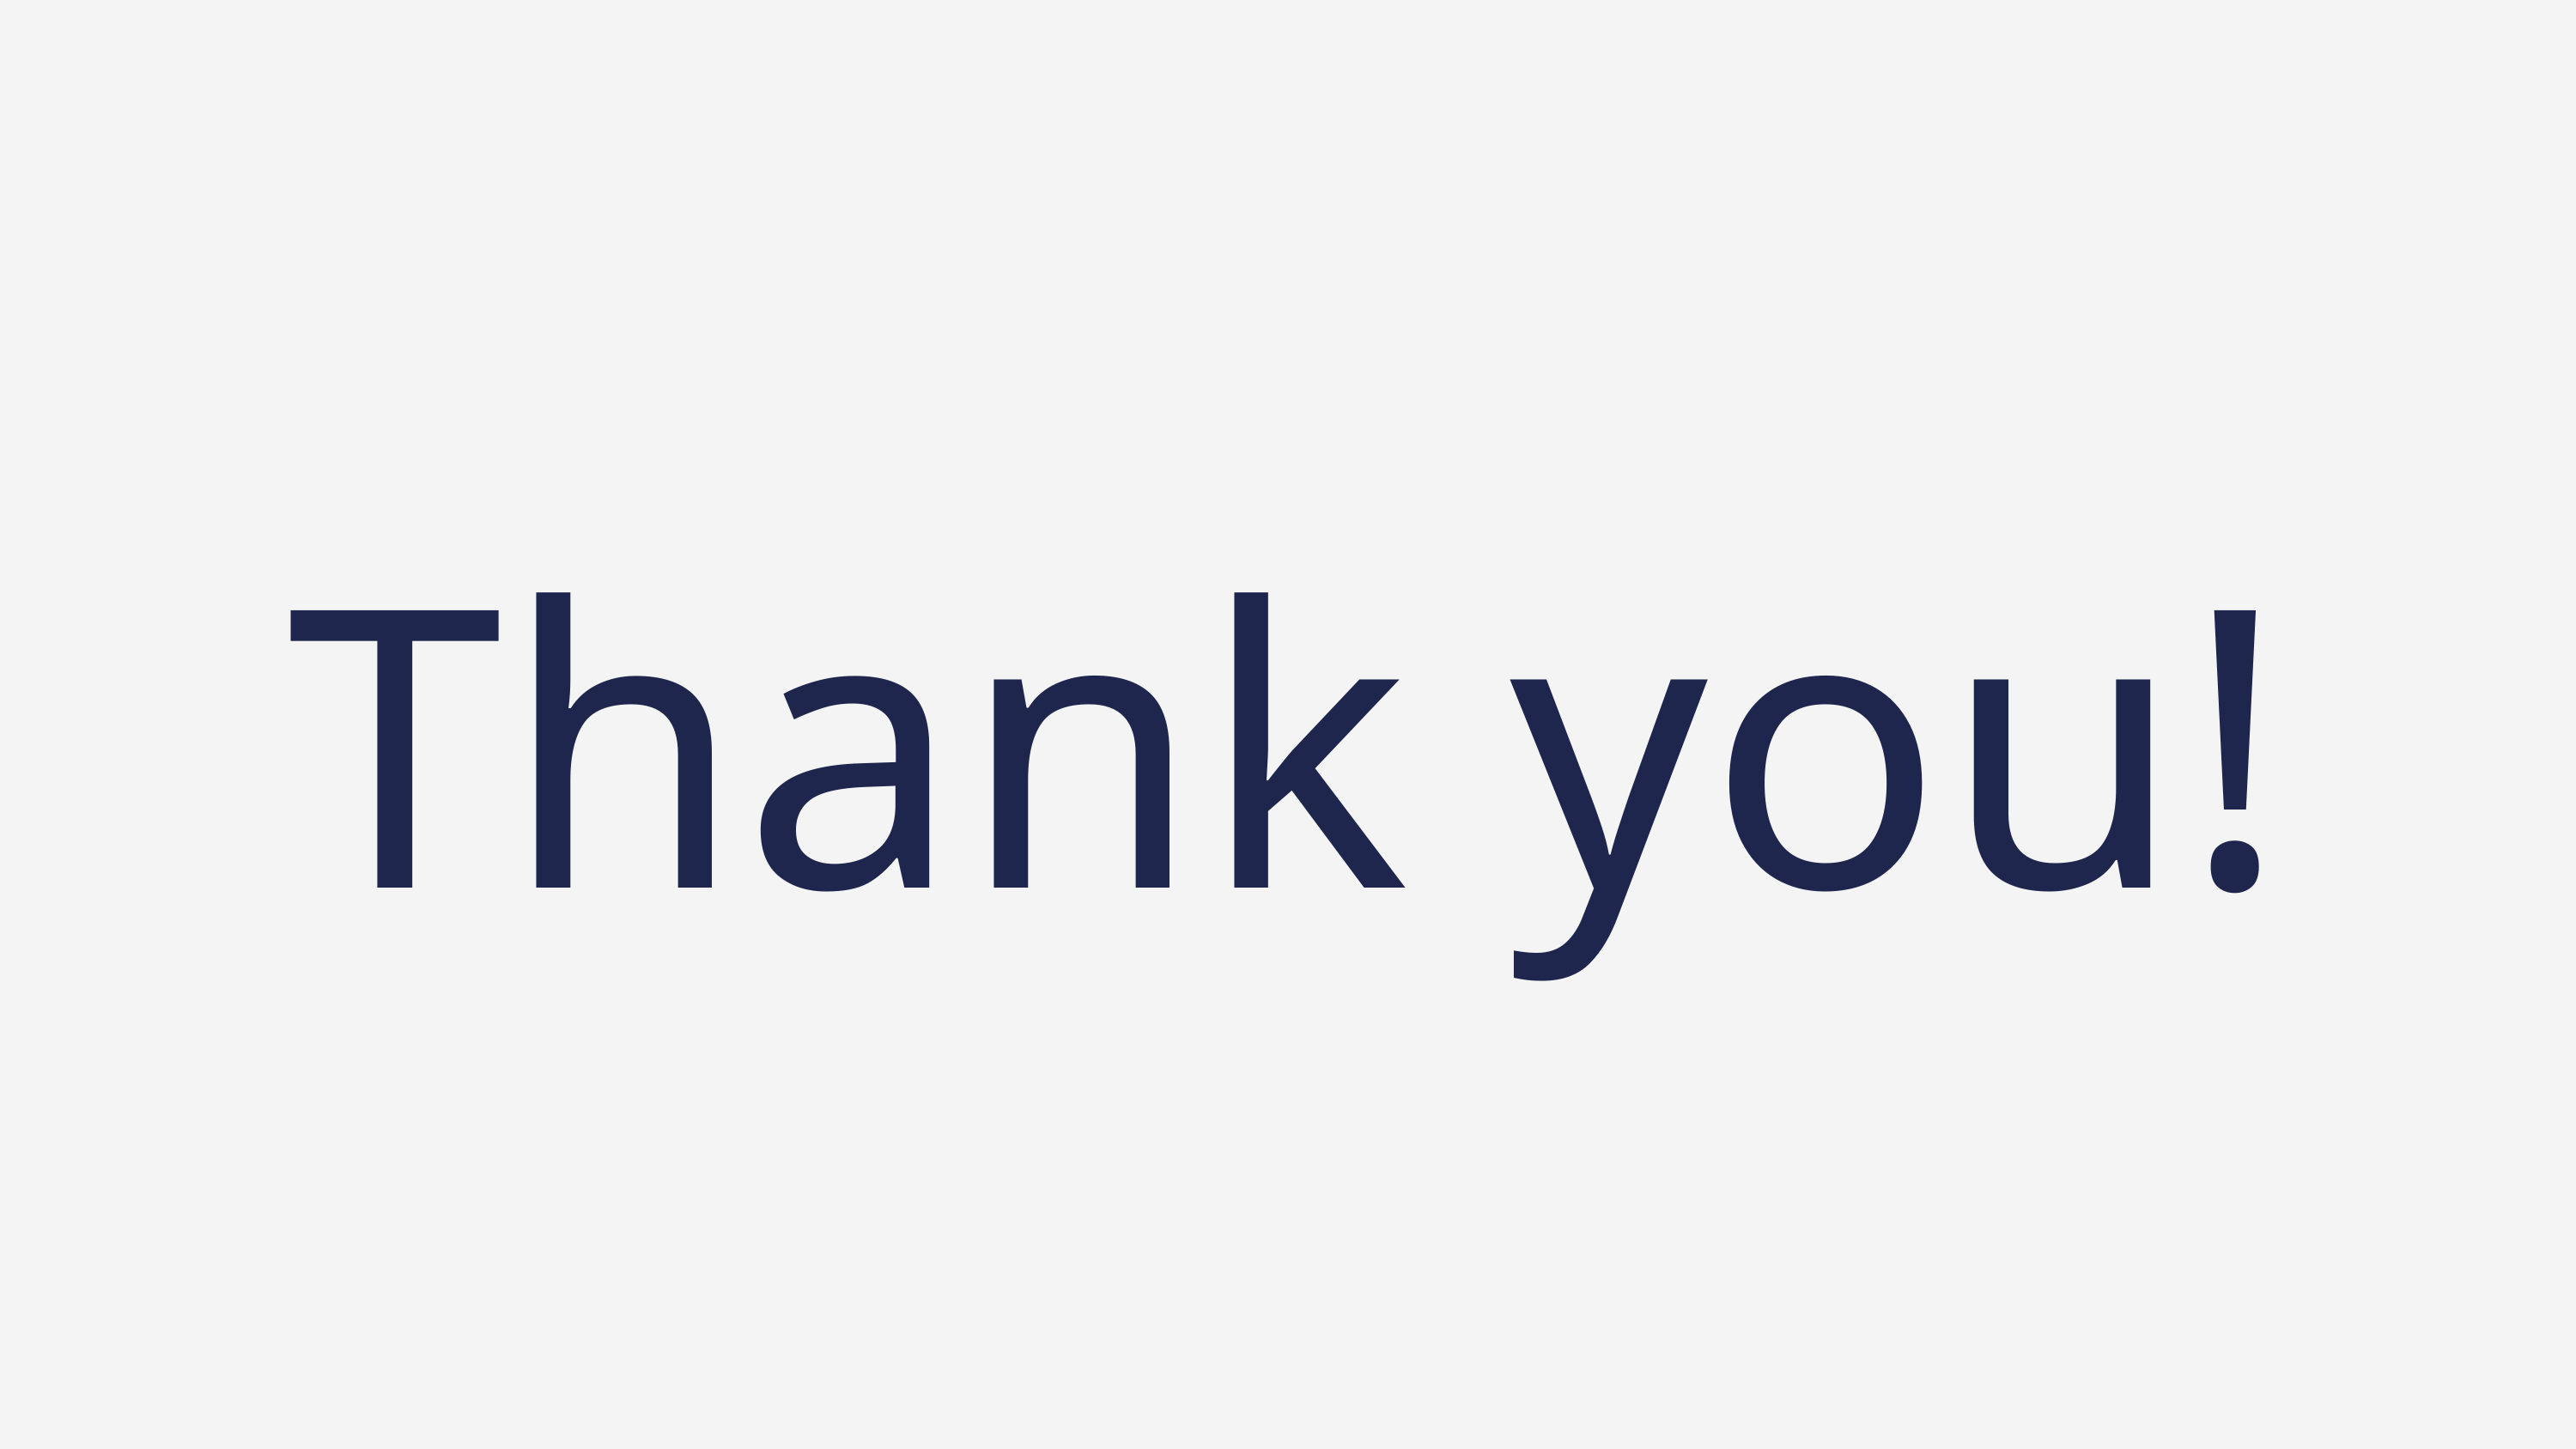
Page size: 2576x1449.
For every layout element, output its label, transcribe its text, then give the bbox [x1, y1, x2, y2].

text_box Thank you! [108, 421, 2468, 966]
